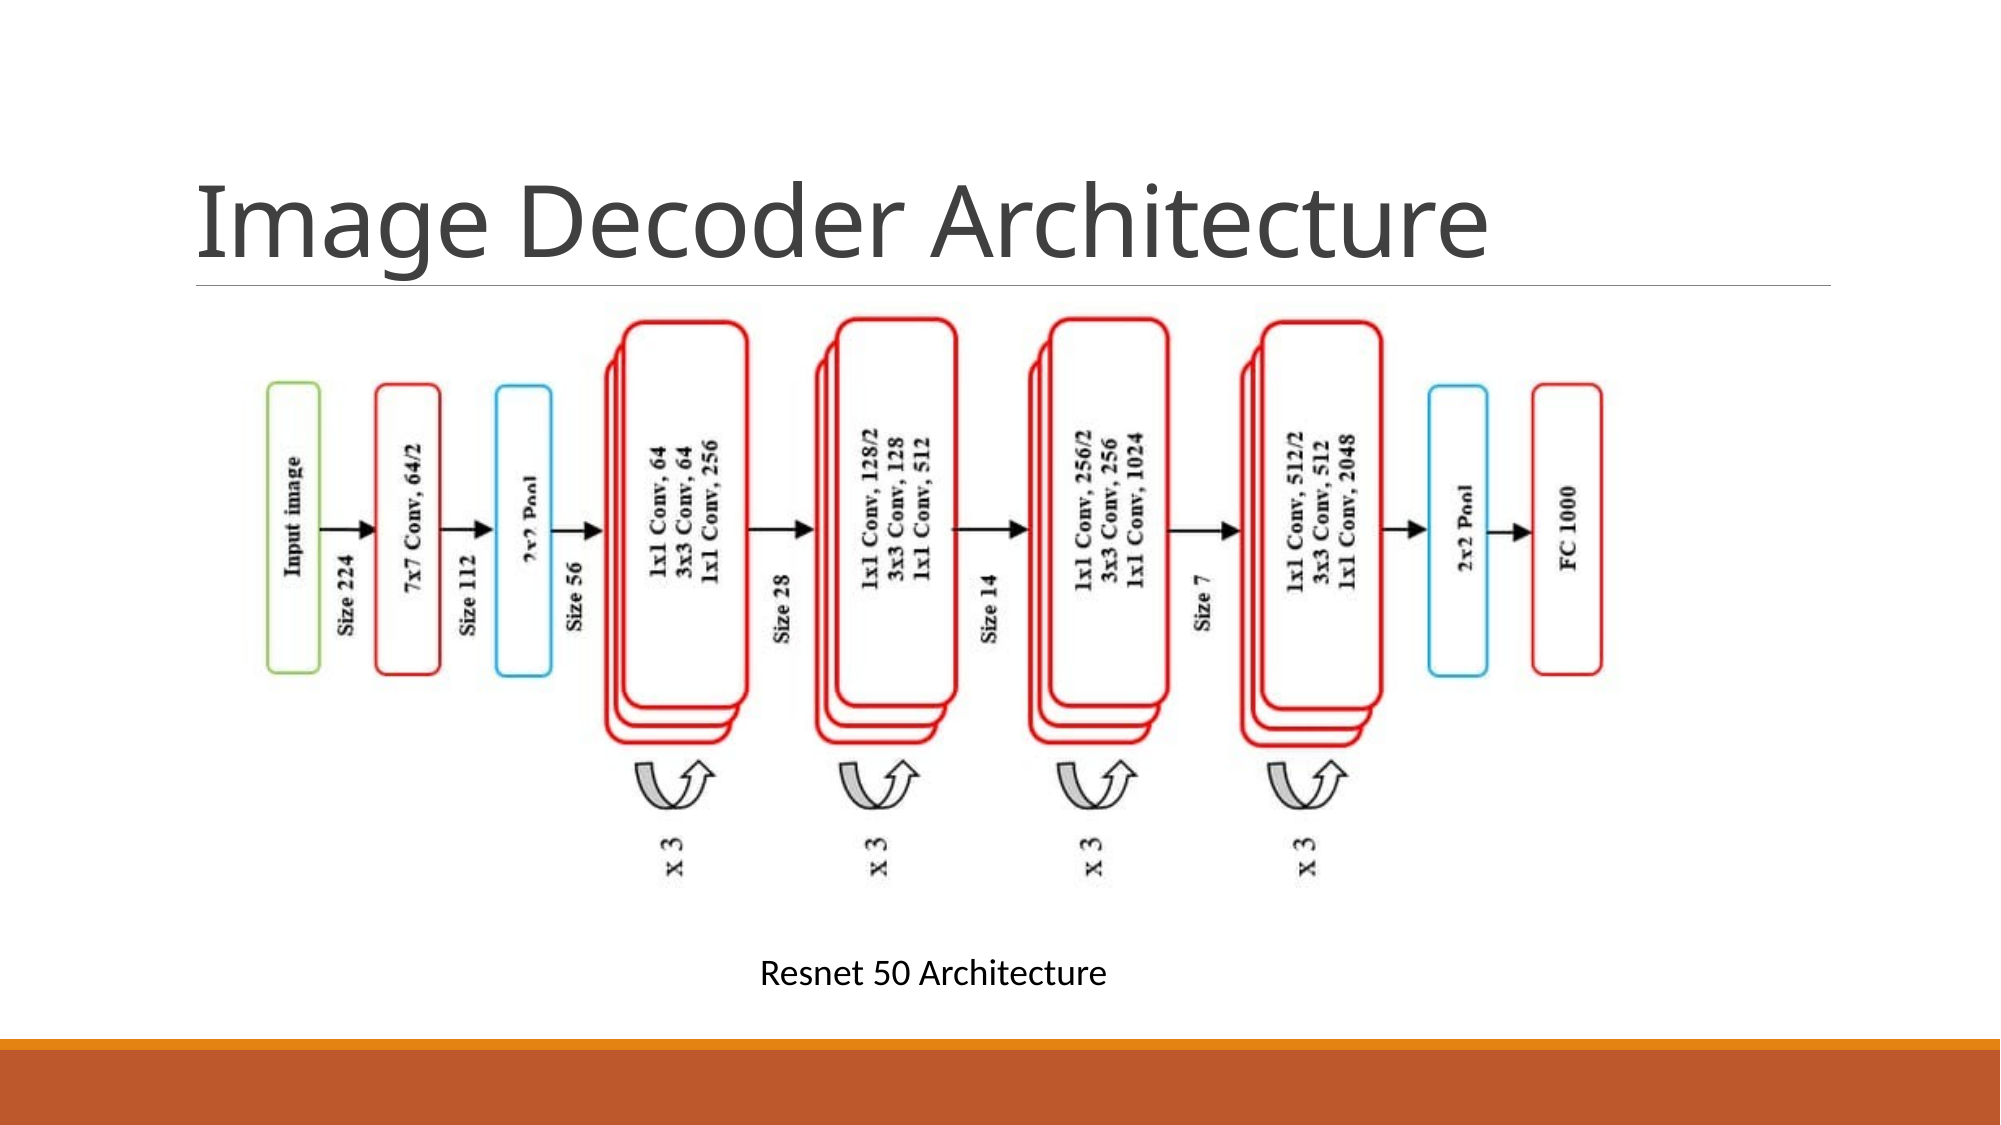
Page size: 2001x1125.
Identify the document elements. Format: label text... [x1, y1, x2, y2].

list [242, 302, 1624, 901]
title Image Decoder Architecture [180, 47, 1830, 285]
text_box Resnet 50 Architecture [570, 940, 1298, 1001]
